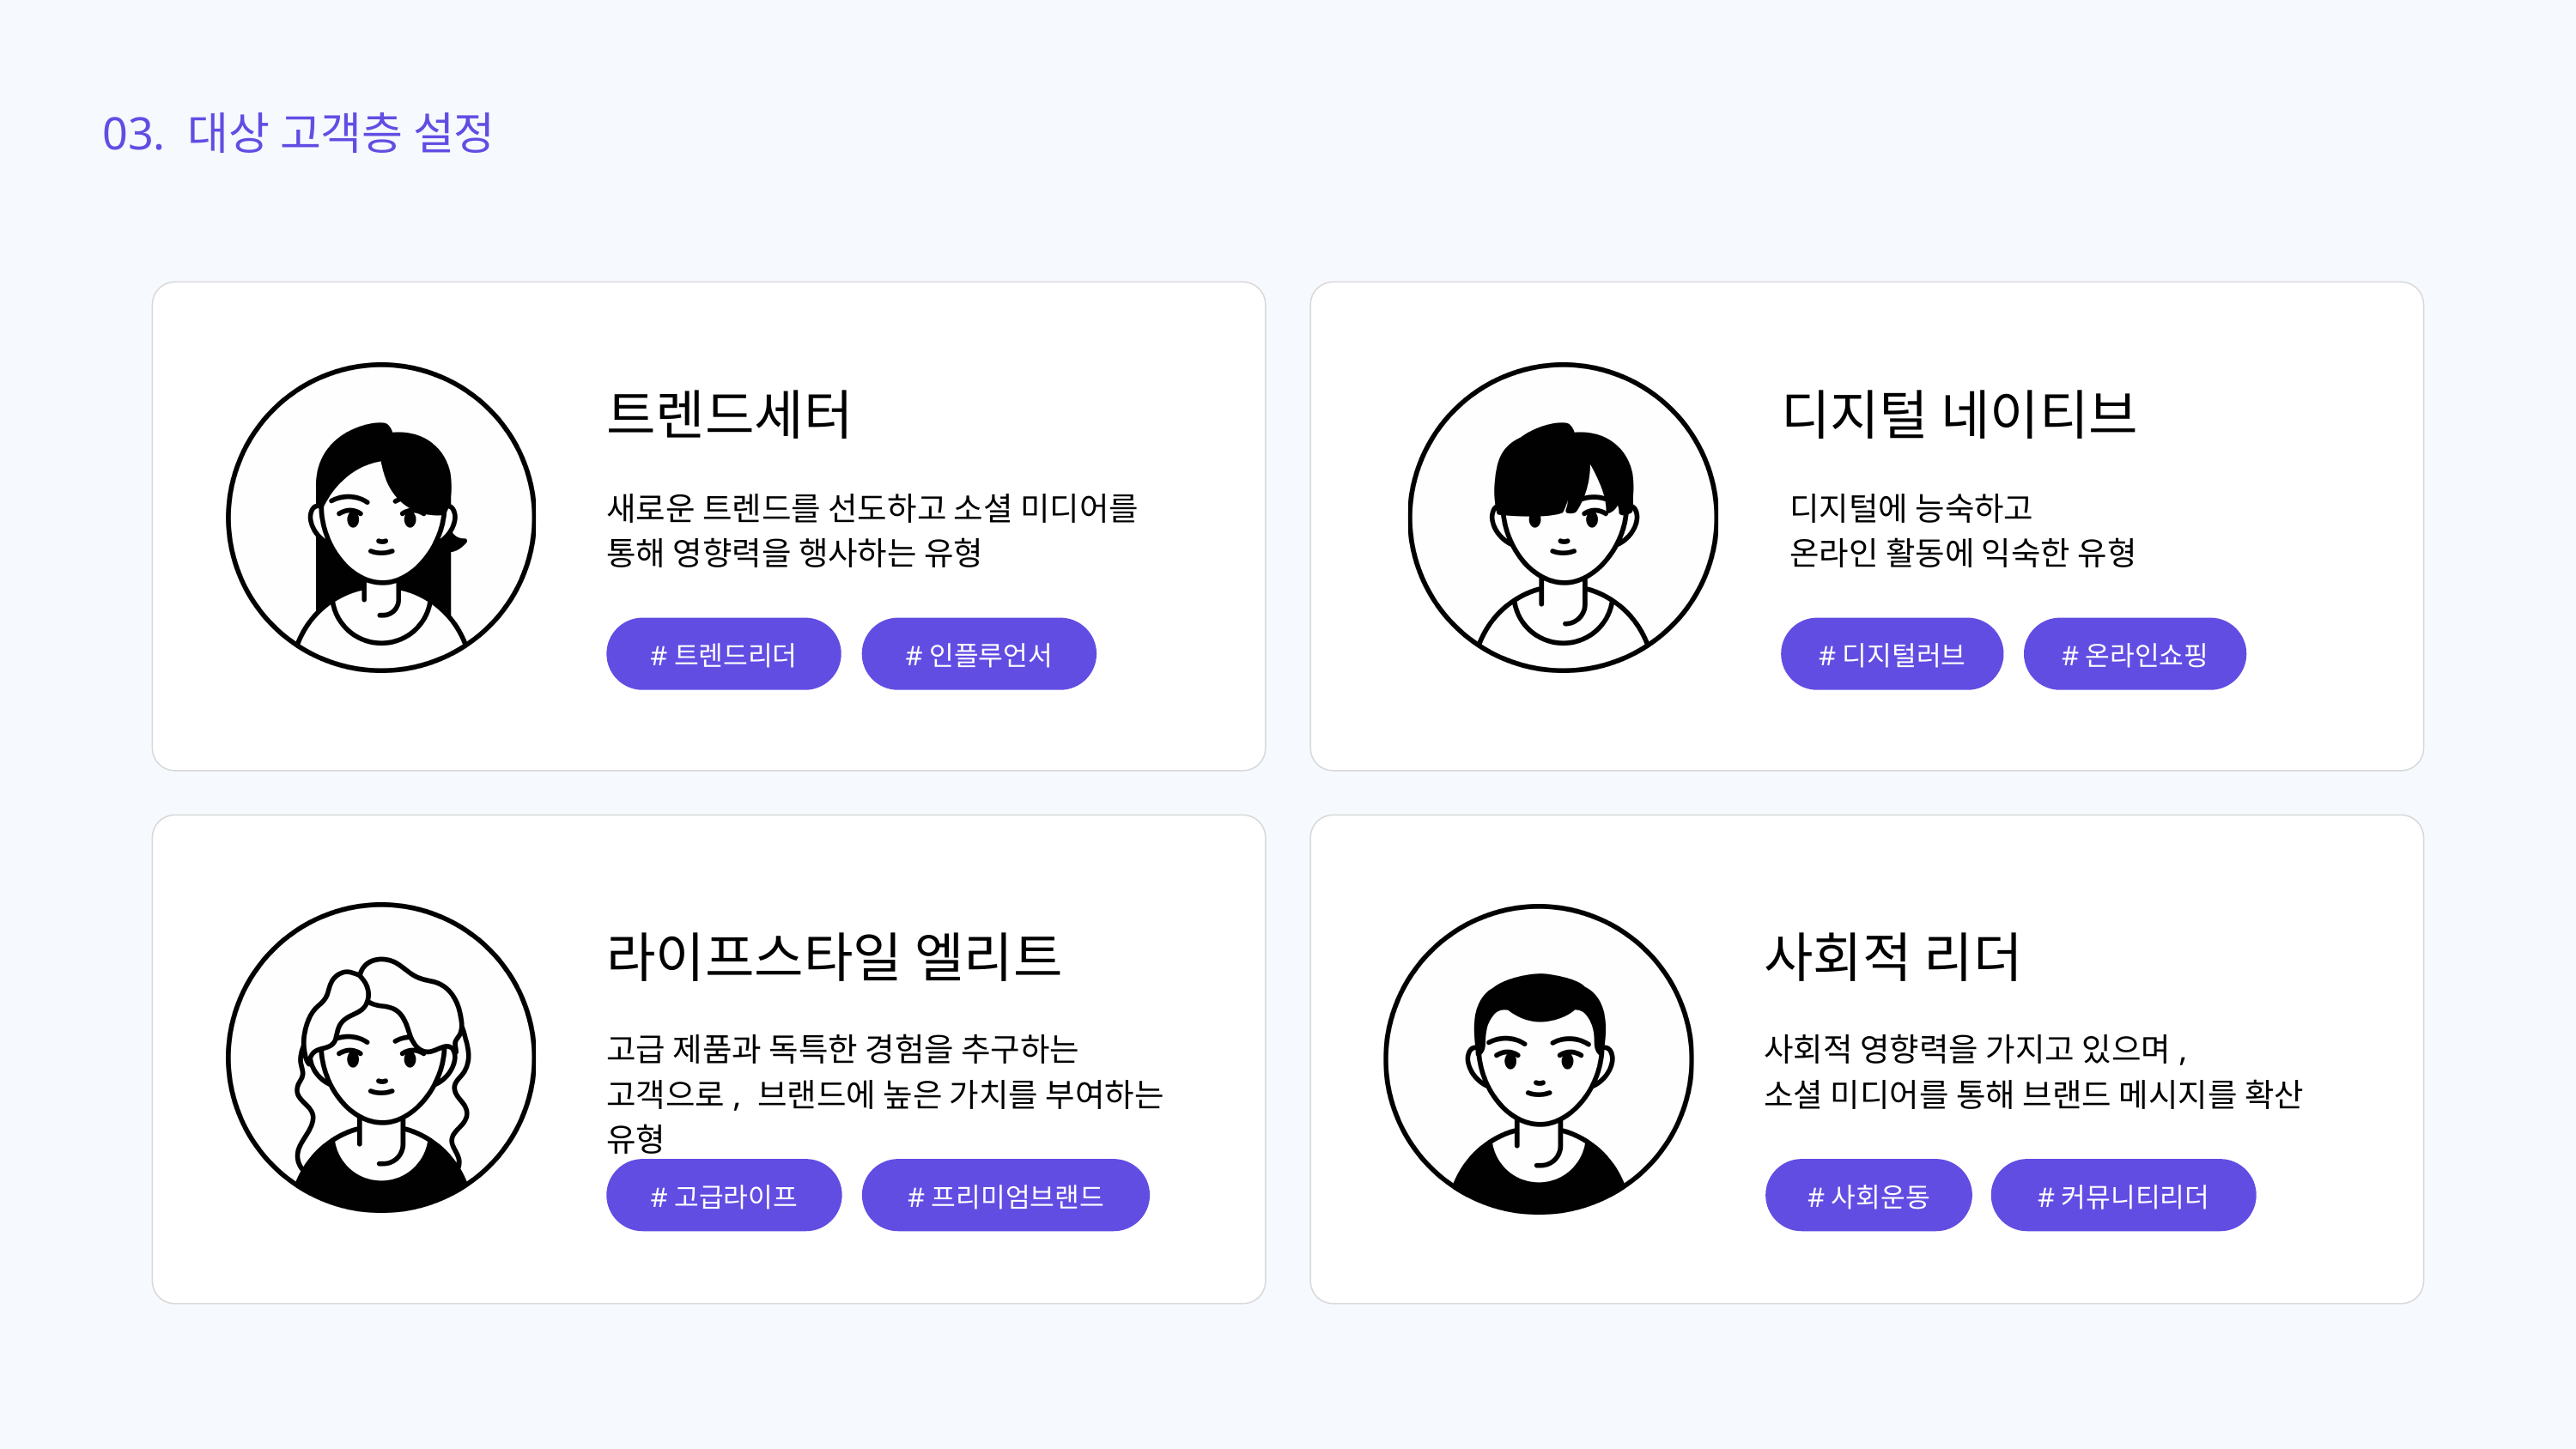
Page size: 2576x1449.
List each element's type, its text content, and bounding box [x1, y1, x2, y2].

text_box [152, 282, 1267, 772]
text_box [606, 617, 841, 690]
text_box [606, 1158, 842, 1232]
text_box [152, 815, 1267, 1304]
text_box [1765, 1158, 1973, 1232]
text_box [2023, 617, 2247, 690]
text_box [1309, 815, 2424, 1304]
text_box 03. 대상 고객층 설정 [102, 95, 793, 159]
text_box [861, 617, 1097, 690]
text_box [1990, 1158, 2257, 1232]
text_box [1309, 282, 2424, 772]
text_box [1780, 617, 2004, 690]
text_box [861, 1158, 1151, 1232]
